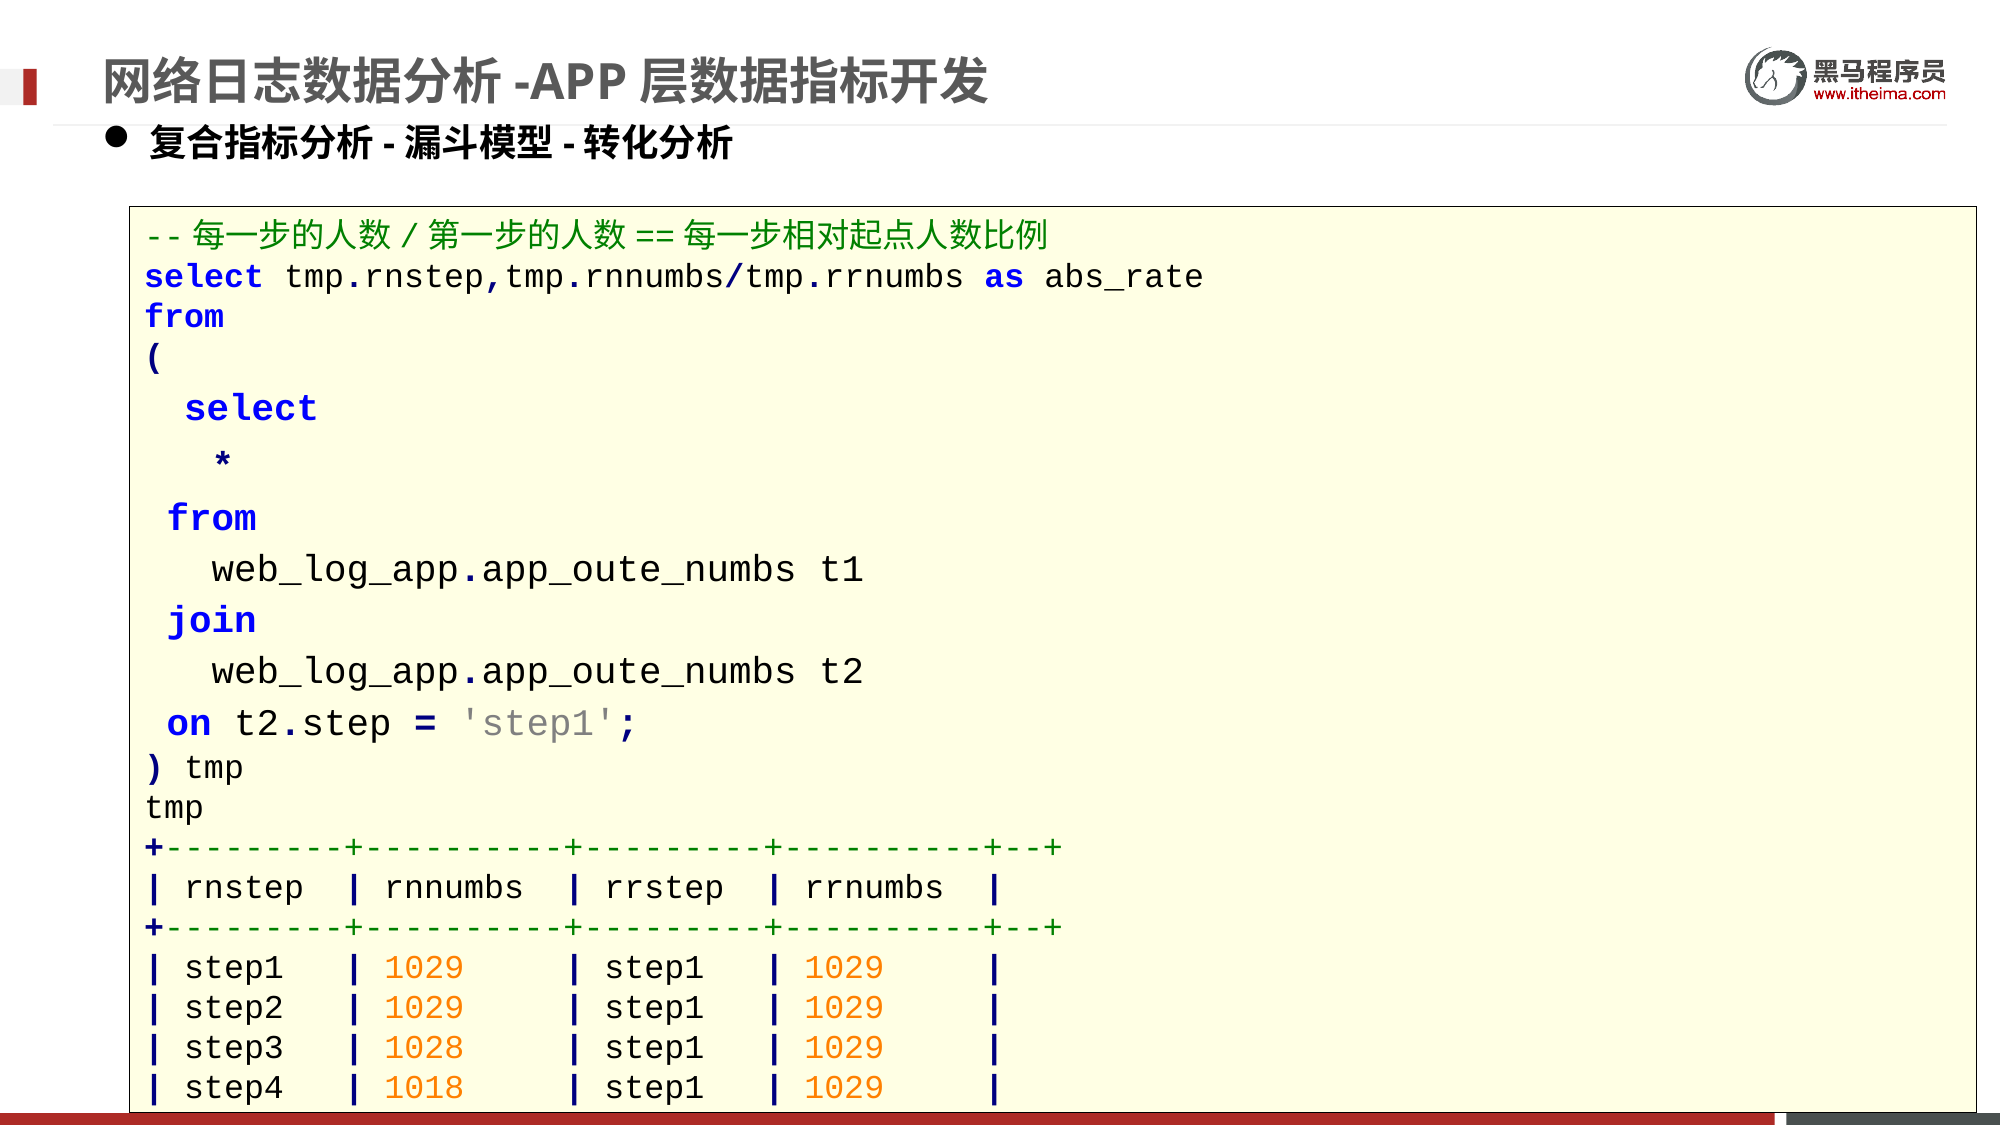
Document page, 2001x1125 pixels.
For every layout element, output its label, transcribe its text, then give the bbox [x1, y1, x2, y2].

title 网络日志数据分析-APP层数据指标开发 [87, 40, 1708, 118]
picture [1744, 46, 1946, 106]
text_box 复合指标分析-漏斗模型-转化分析 [87, 118, 1935, 247]
text_box --每一步的人数/第一步的人数==每一步相对起点人数比例 select tmp.rnstep,tmp.rnnumbs/tmp.rrnumbs as abs_rate from ( select * from web_log_app.app_oute_numbs t1 join web_log_app.app_oute_numbs t2 on t2.step = 'step1'; ) tmp tmp +---------+----------+---------+----------+--+ | rnstep | rnnumbs | rrstep | rrnumbs | +---------+----------+---------+----------+--+ | step1 | 1029 | step1 | 1029 | | step2 | 1029 | step1 | 1029 | | step3 | 1028 | step1 | 1029 | | step4 | 1018 | step1 | 1029 | [129, 206, 1977, 1113]
